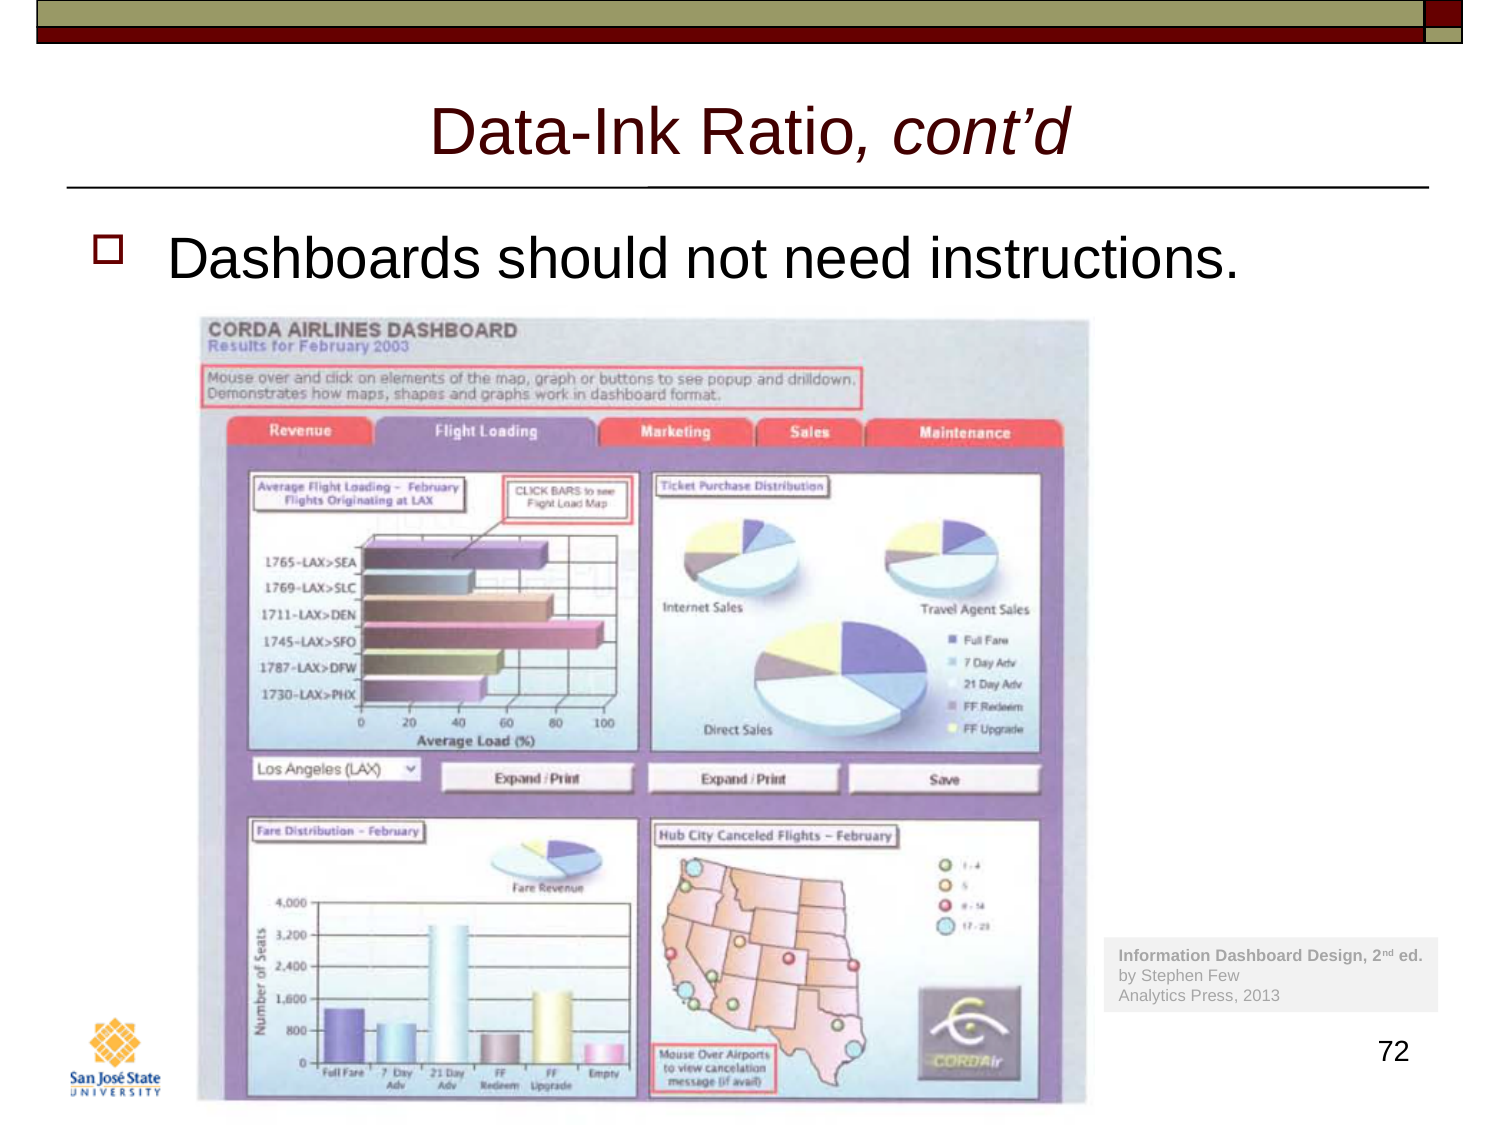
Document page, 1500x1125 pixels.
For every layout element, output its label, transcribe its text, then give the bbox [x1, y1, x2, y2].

slide_number 72 [1112, 1025, 1425, 1100]
list Dashboards should not need instructions. [75, 212, 1425, 308]
text_box Information Dashboard Design, 2nd ed. by Stephen Few Analytics Press, 2013 [1103, 937, 1439, 1013]
title Data-Ink Ratio, cont’d [75, 67, 1425, 175]
picture [60, 1012, 166, 1112]
picture [194, 304, 1096, 1125]
